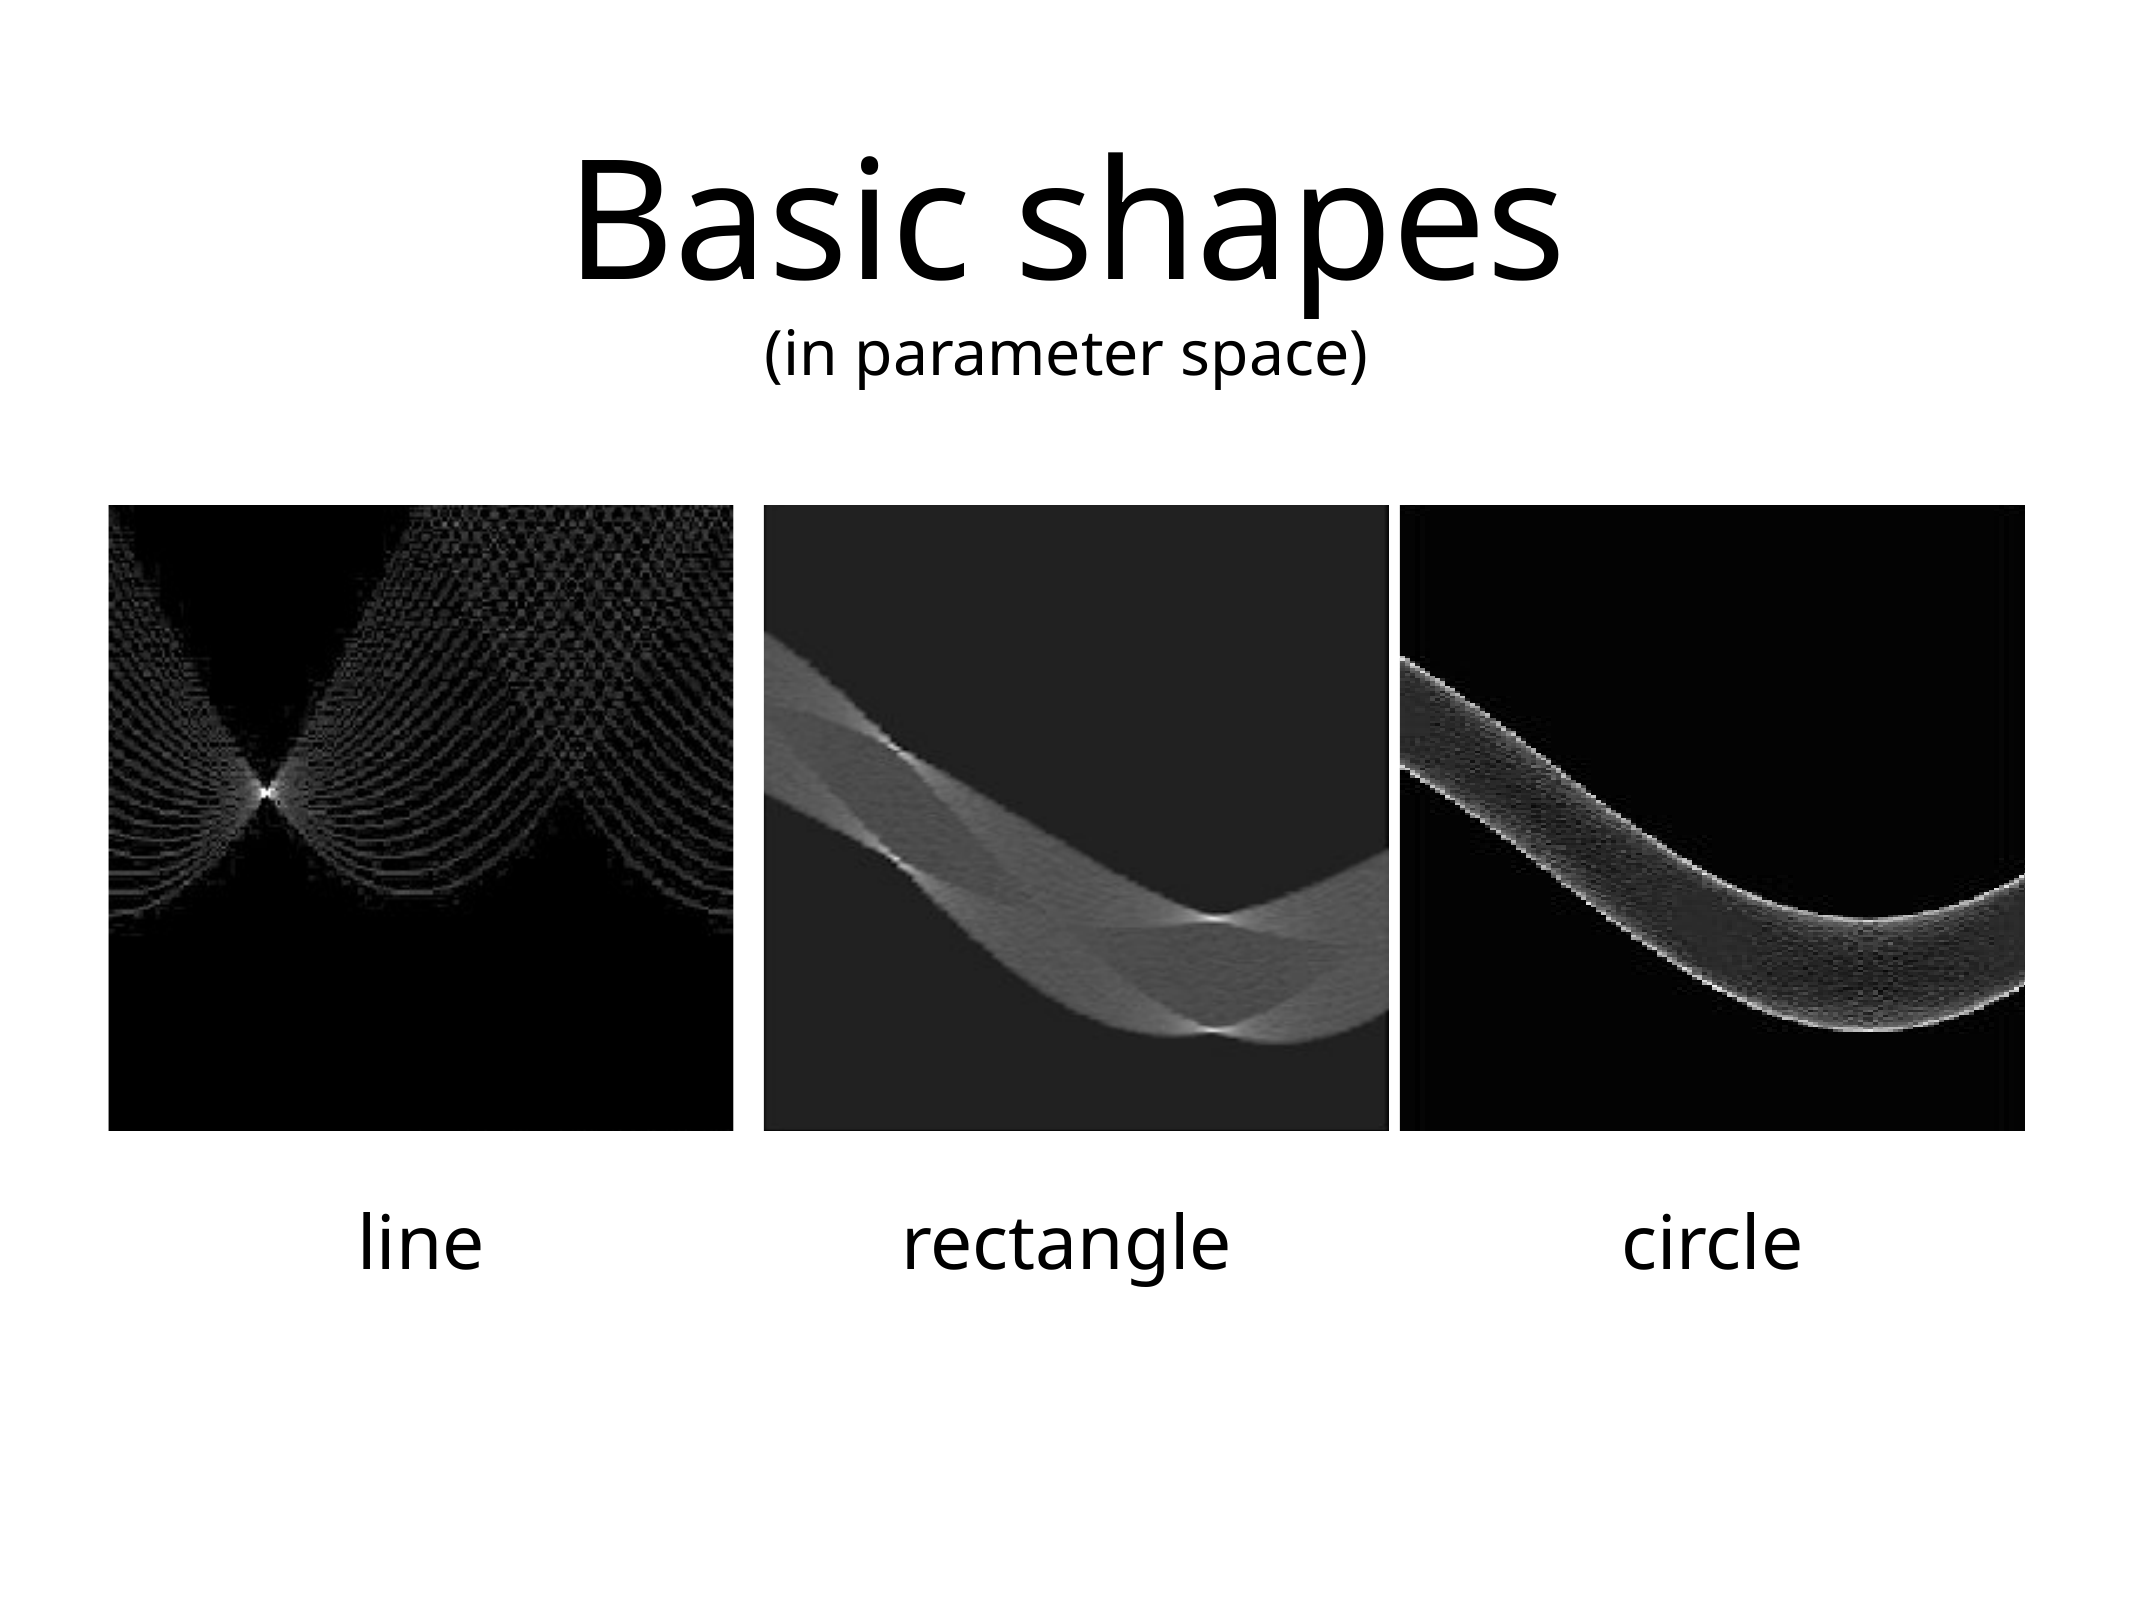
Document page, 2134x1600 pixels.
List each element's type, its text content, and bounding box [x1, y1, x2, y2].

picture [1399, 505, 2026, 1131]
text_box line [349, 1186, 493, 1293]
text_box rectangle [892, 1186, 1241, 1293]
text_box circle [1612, 1186, 1812, 1293]
text_box Basic shapes (in parameter space) [156, 72, 1978, 428]
picture [108, 505, 734, 1131]
picture [763, 505, 1390, 1131]
